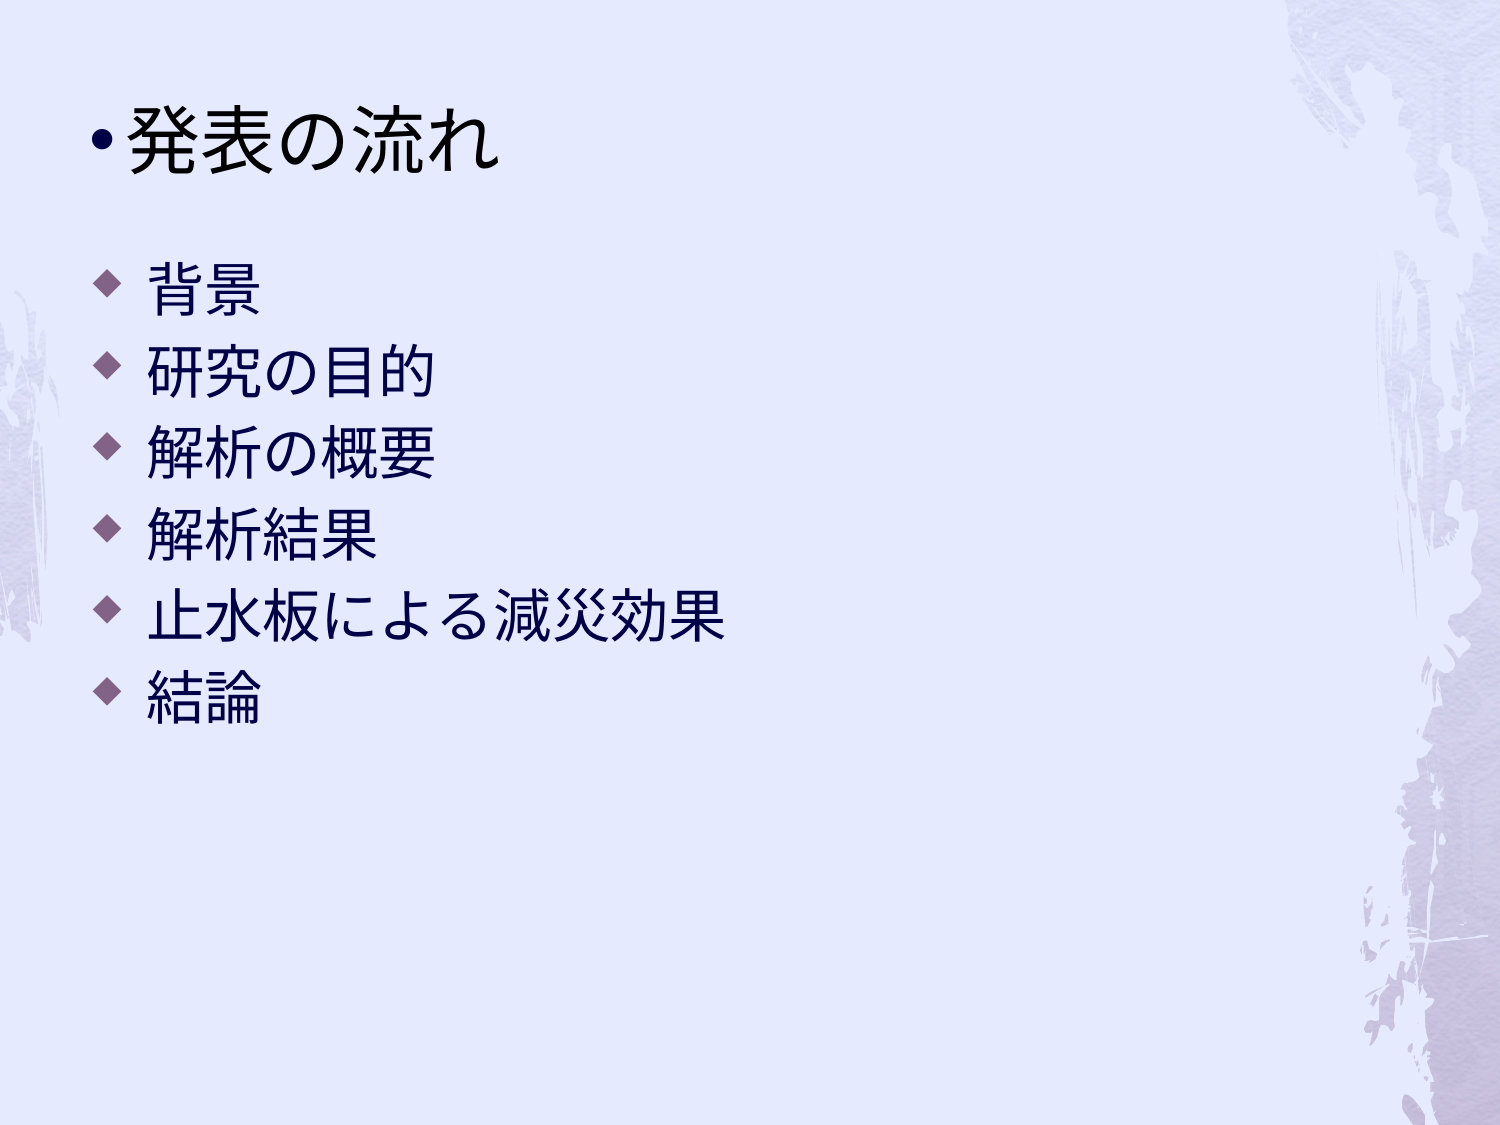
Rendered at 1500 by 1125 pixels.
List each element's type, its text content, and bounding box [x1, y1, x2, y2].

title 発表の流れ [75, 45, 1425, 233]
list 背景 研究の目的 解析の概要 解析結果 止水板による減災効果 結論 [75, 246, 1425, 1008]
